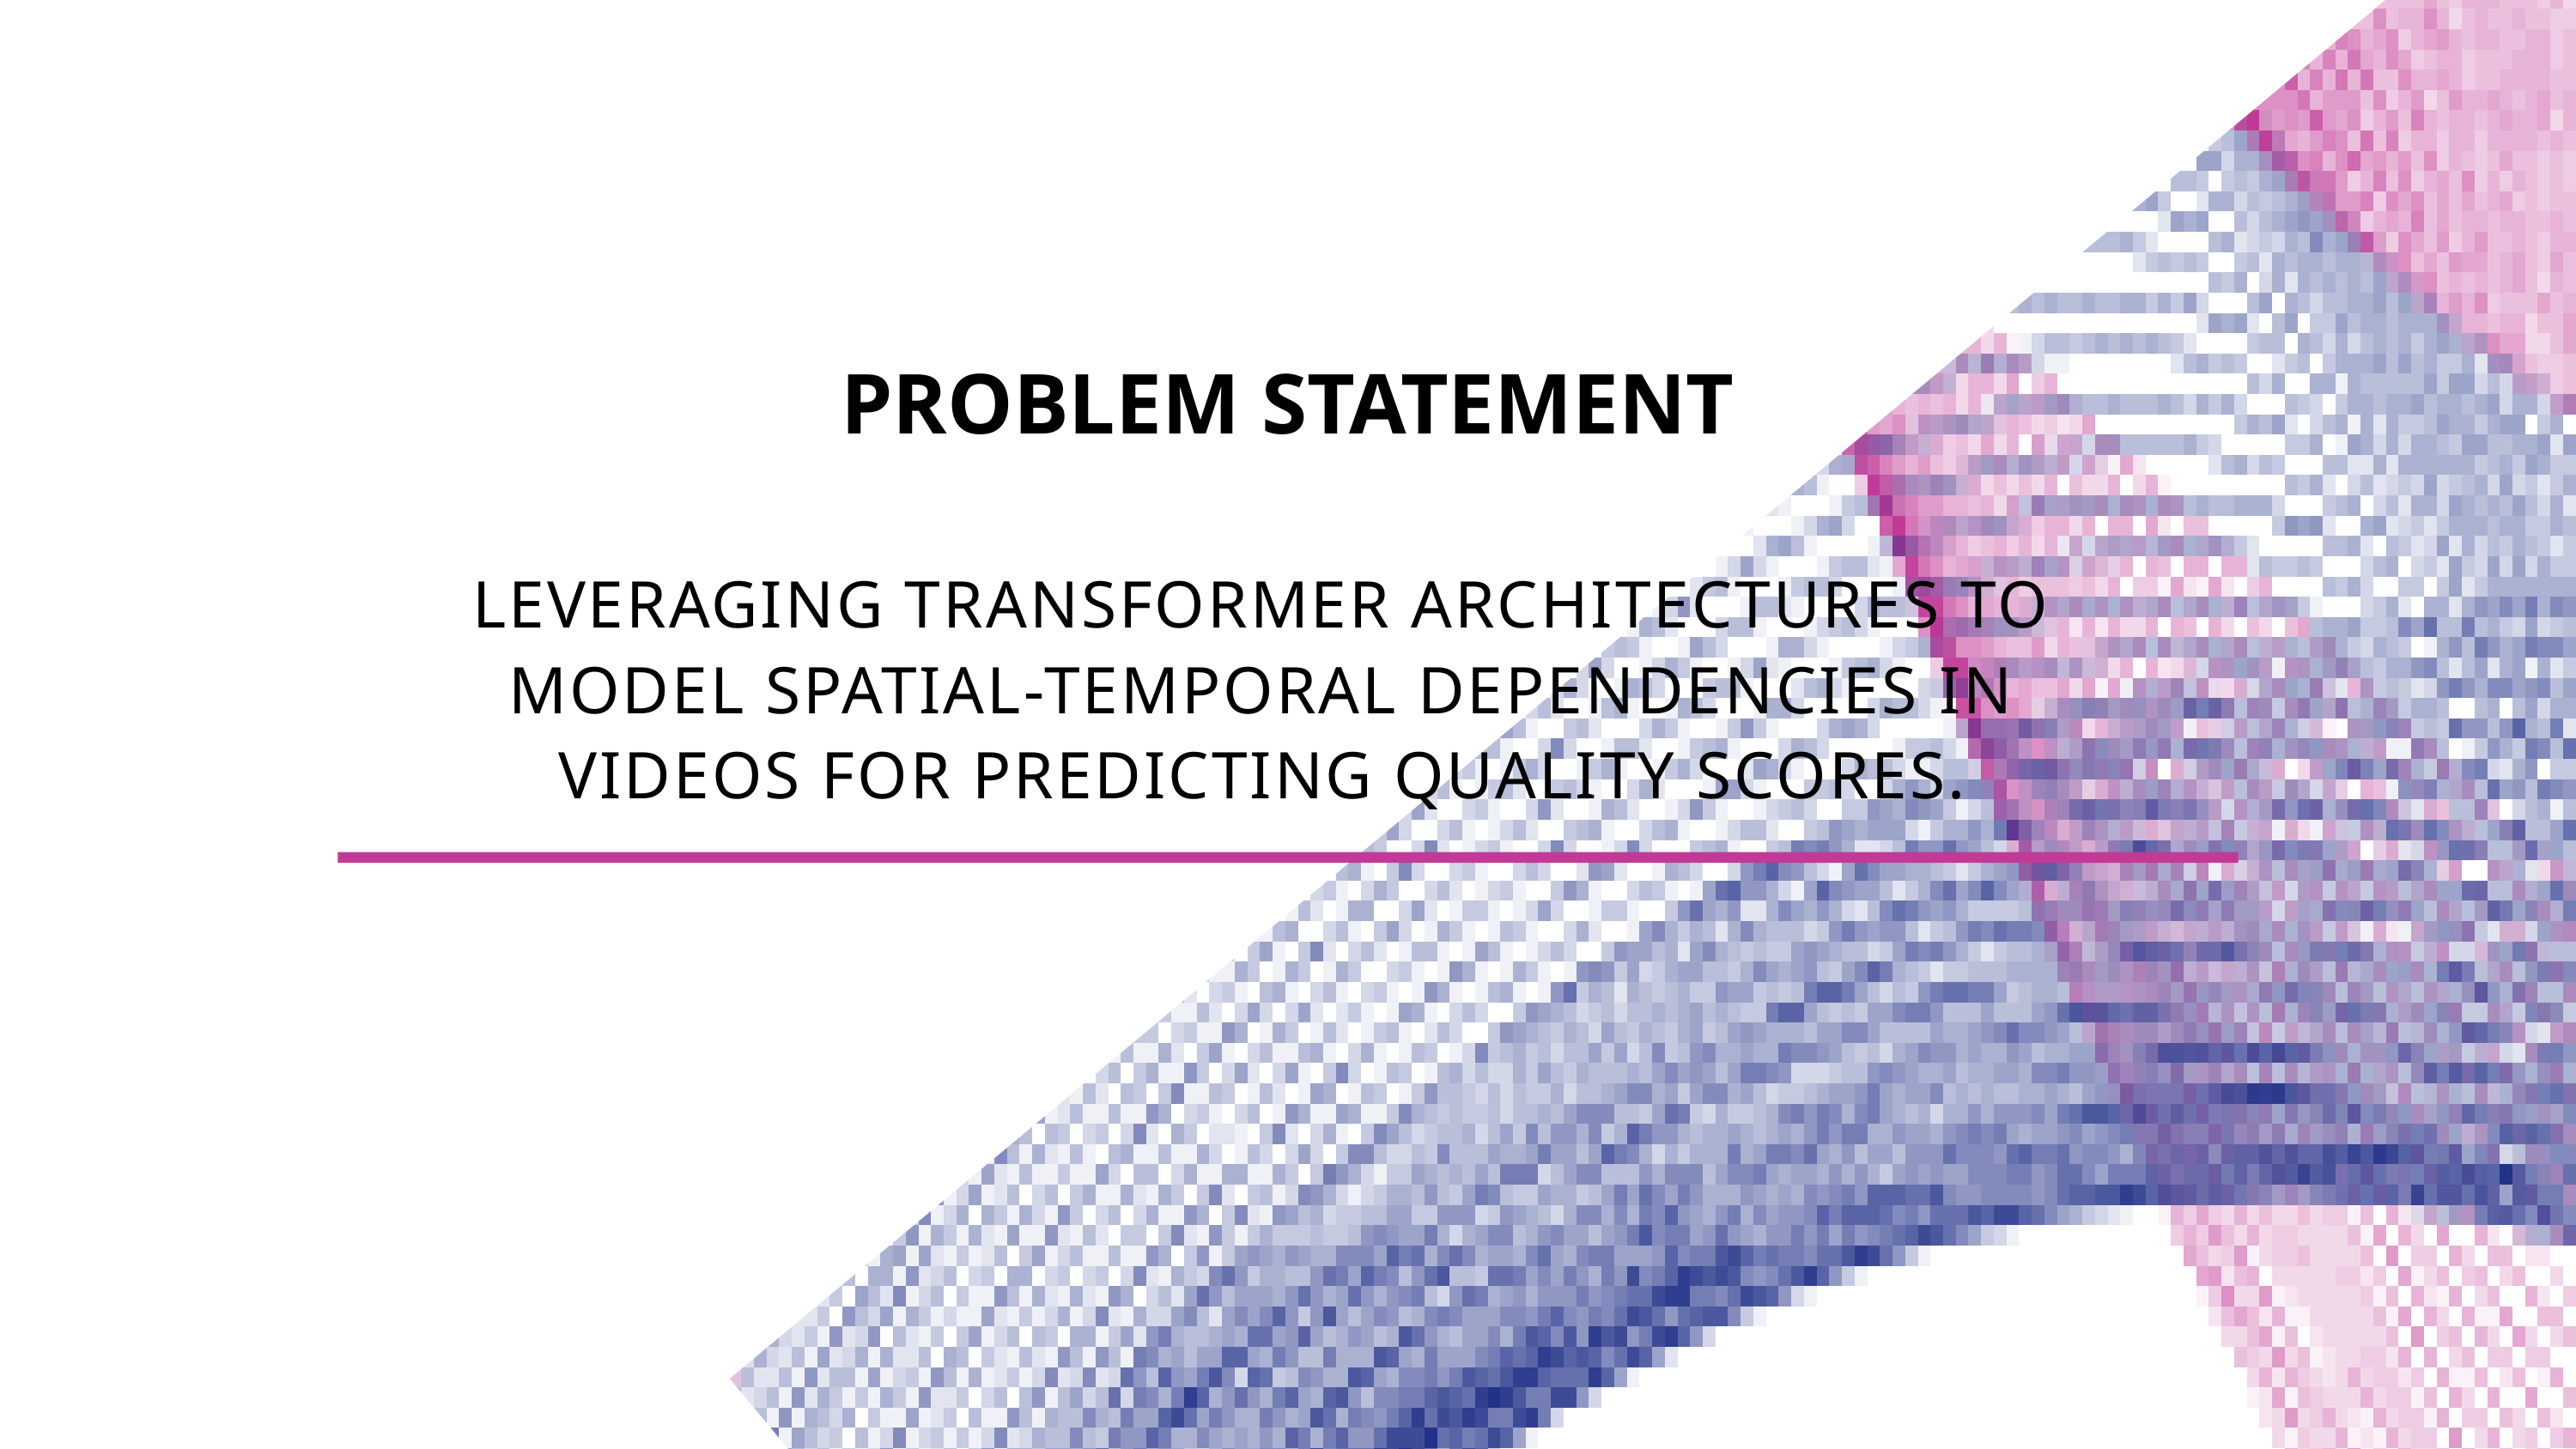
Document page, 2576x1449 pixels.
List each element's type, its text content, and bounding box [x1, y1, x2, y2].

text_box [729, 0, 2576, 1449]
text_box PROBLEM STATEMENT [347, 335, 2229, 452]
text_box LEVERAGING TRANSFORMER ARCHITECTURES TO MODEL SPATIAL-TEMPORAL DEPENDENCIES IN VIDEOS FOR PREDICTING QUALITY SCORES. [390, 555, 2136, 812]
